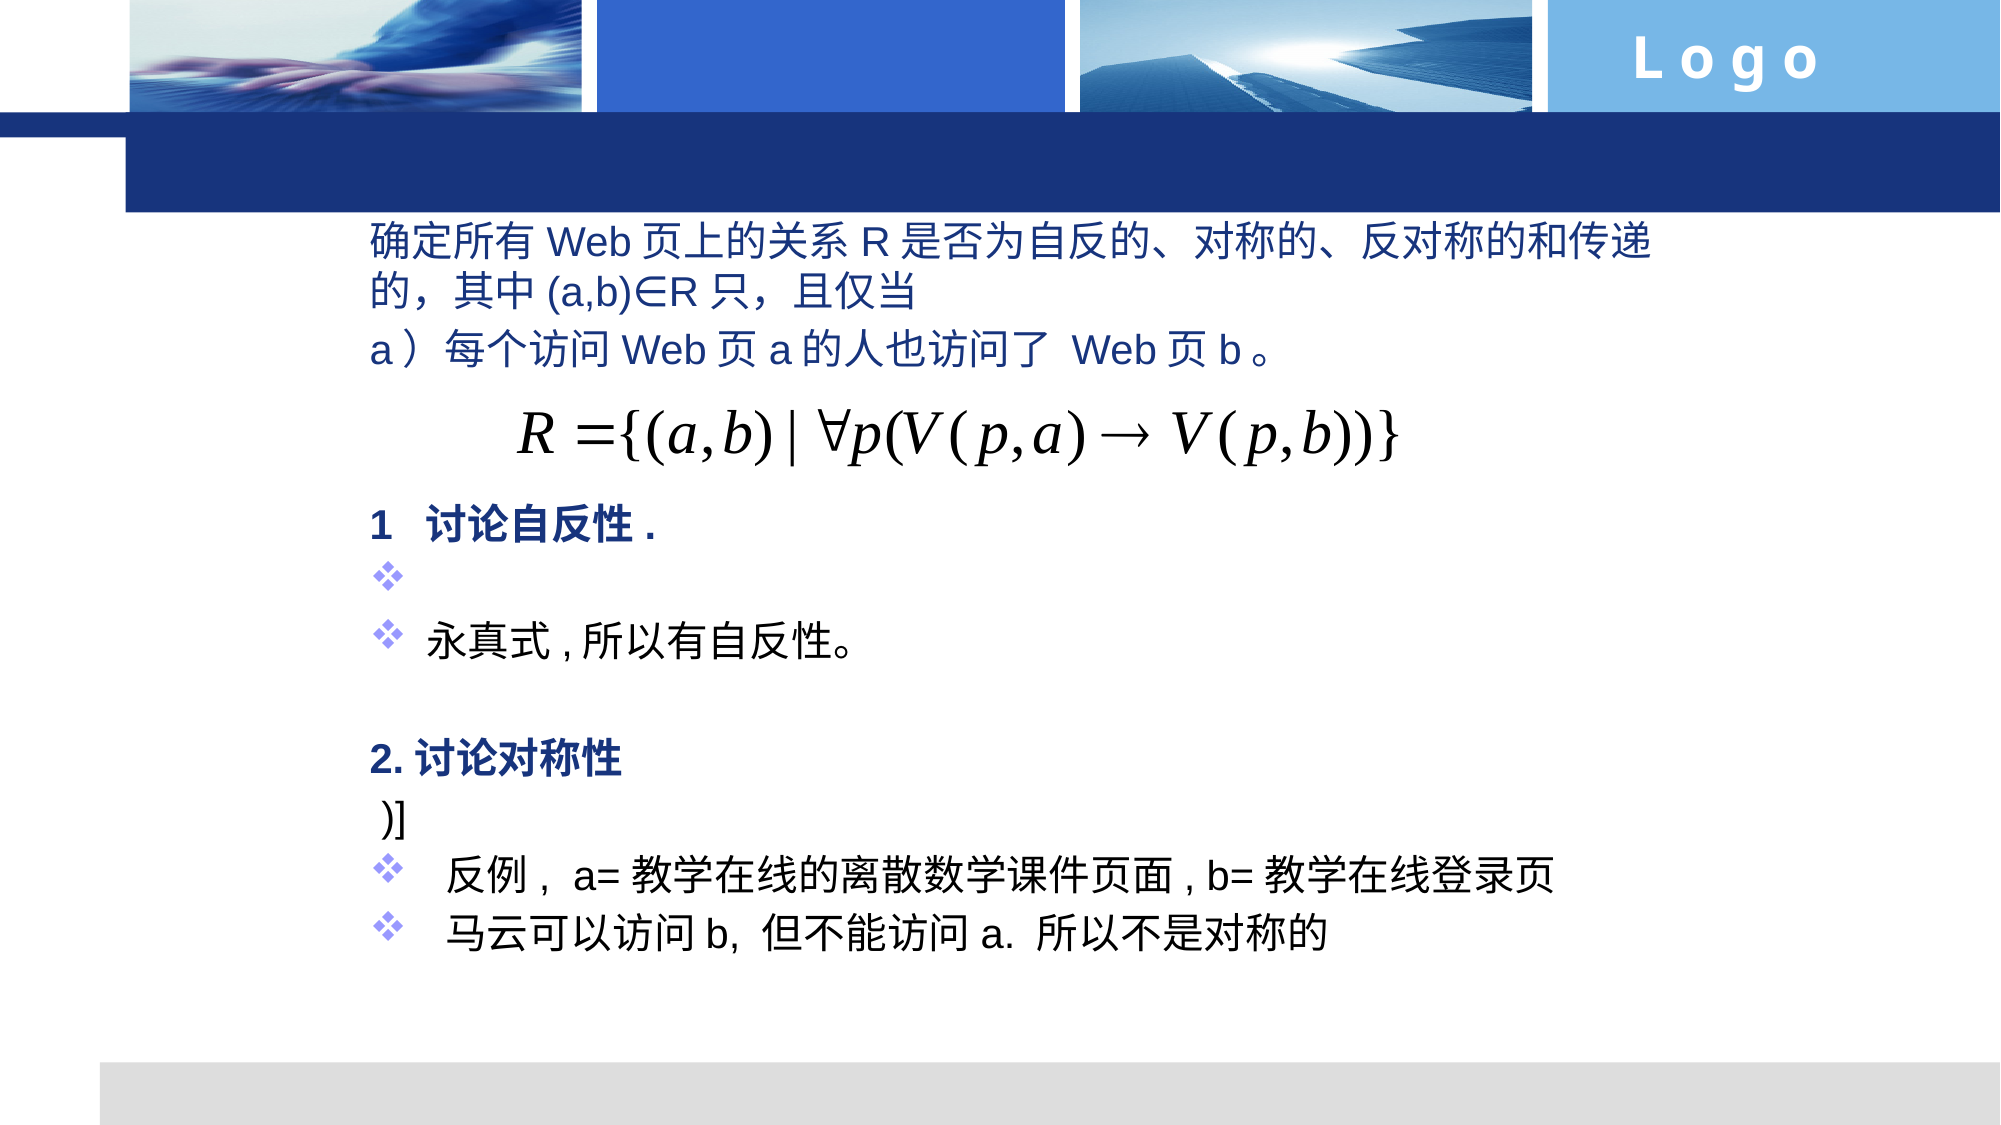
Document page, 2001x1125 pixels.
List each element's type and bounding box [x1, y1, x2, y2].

picture [129, 0, 582, 112]
picture [1080, 0, 1533, 112]
text_box [506, 396, 1412, 480]
